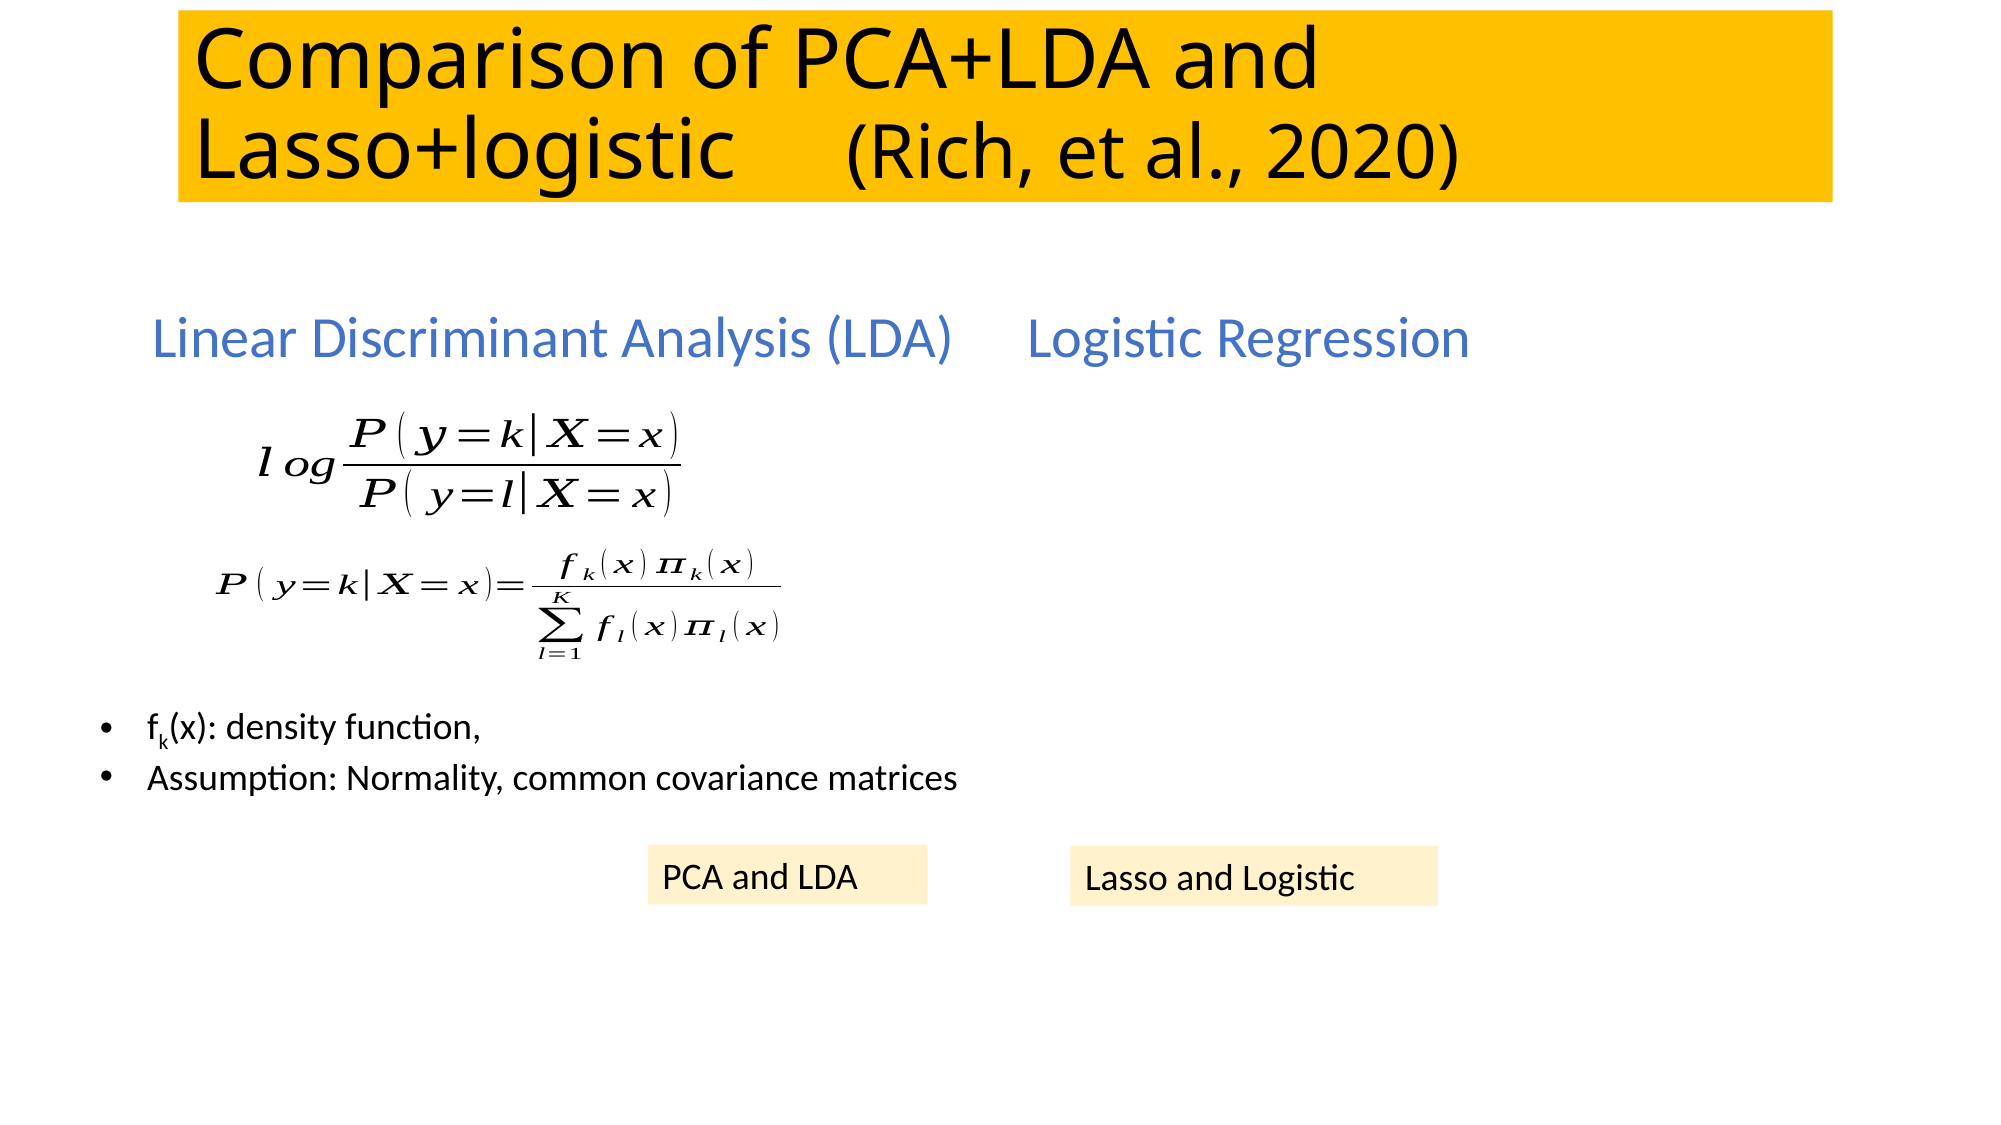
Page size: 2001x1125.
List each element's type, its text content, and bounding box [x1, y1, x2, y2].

text_box Lasso and Logistic [1070, 845, 1439, 906]
list Linear Discriminant Analysis (LDA) [137, 299, 988, 411]
text_box Comparison of PCA+LDA and Lasso+logistic (Rich, et al., 2020) [178, 10, 1833, 203]
list Logistic Regression [1012, 299, 1863, 1014]
text_box PCA and LDA [647, 844, 928, 905]
